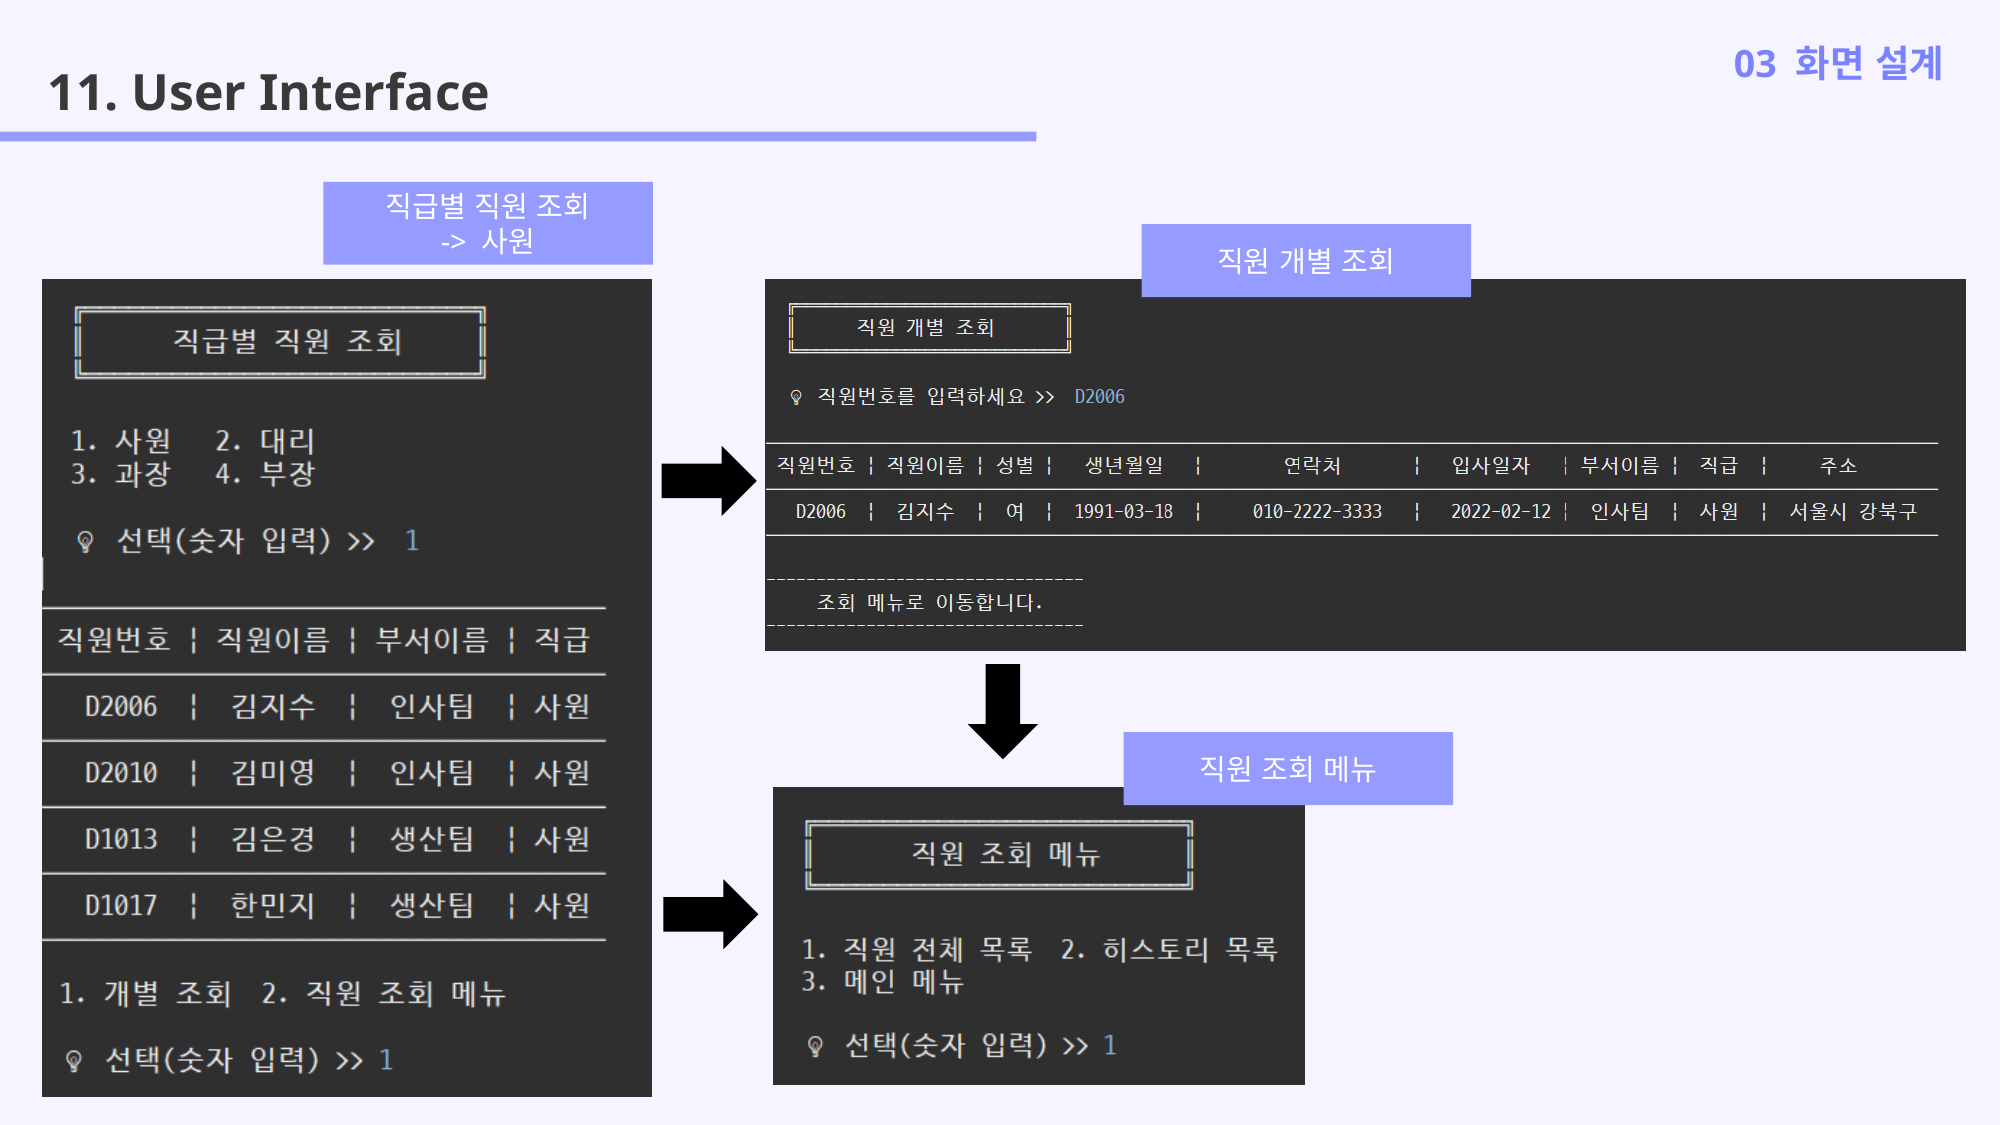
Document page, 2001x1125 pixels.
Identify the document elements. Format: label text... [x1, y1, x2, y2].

text_box 직원 개별 조회 [1141, 223, 1472, 279]
picture [765, 279, 1967, 651]
text_box [661, 445, 757, 516]
picture [42, 279, 652, 1097]
text_box 직급별 직원 조회 -> 사원 [322, 181, 654, 266]
text_box 직원 조회 메뉴 [1123, 731, 1454, 806]
text_box [0, 131, 1037, 142]
text_box 03 화면 설계 [1509, 32, 1959, 92]
text_box 11. User Interface [32, 53, 878, 129]
text_box [967, 664, 1038, 760]
picture [773, 787, 1305, 1085]
text_box [663, 879, 759, 950]
